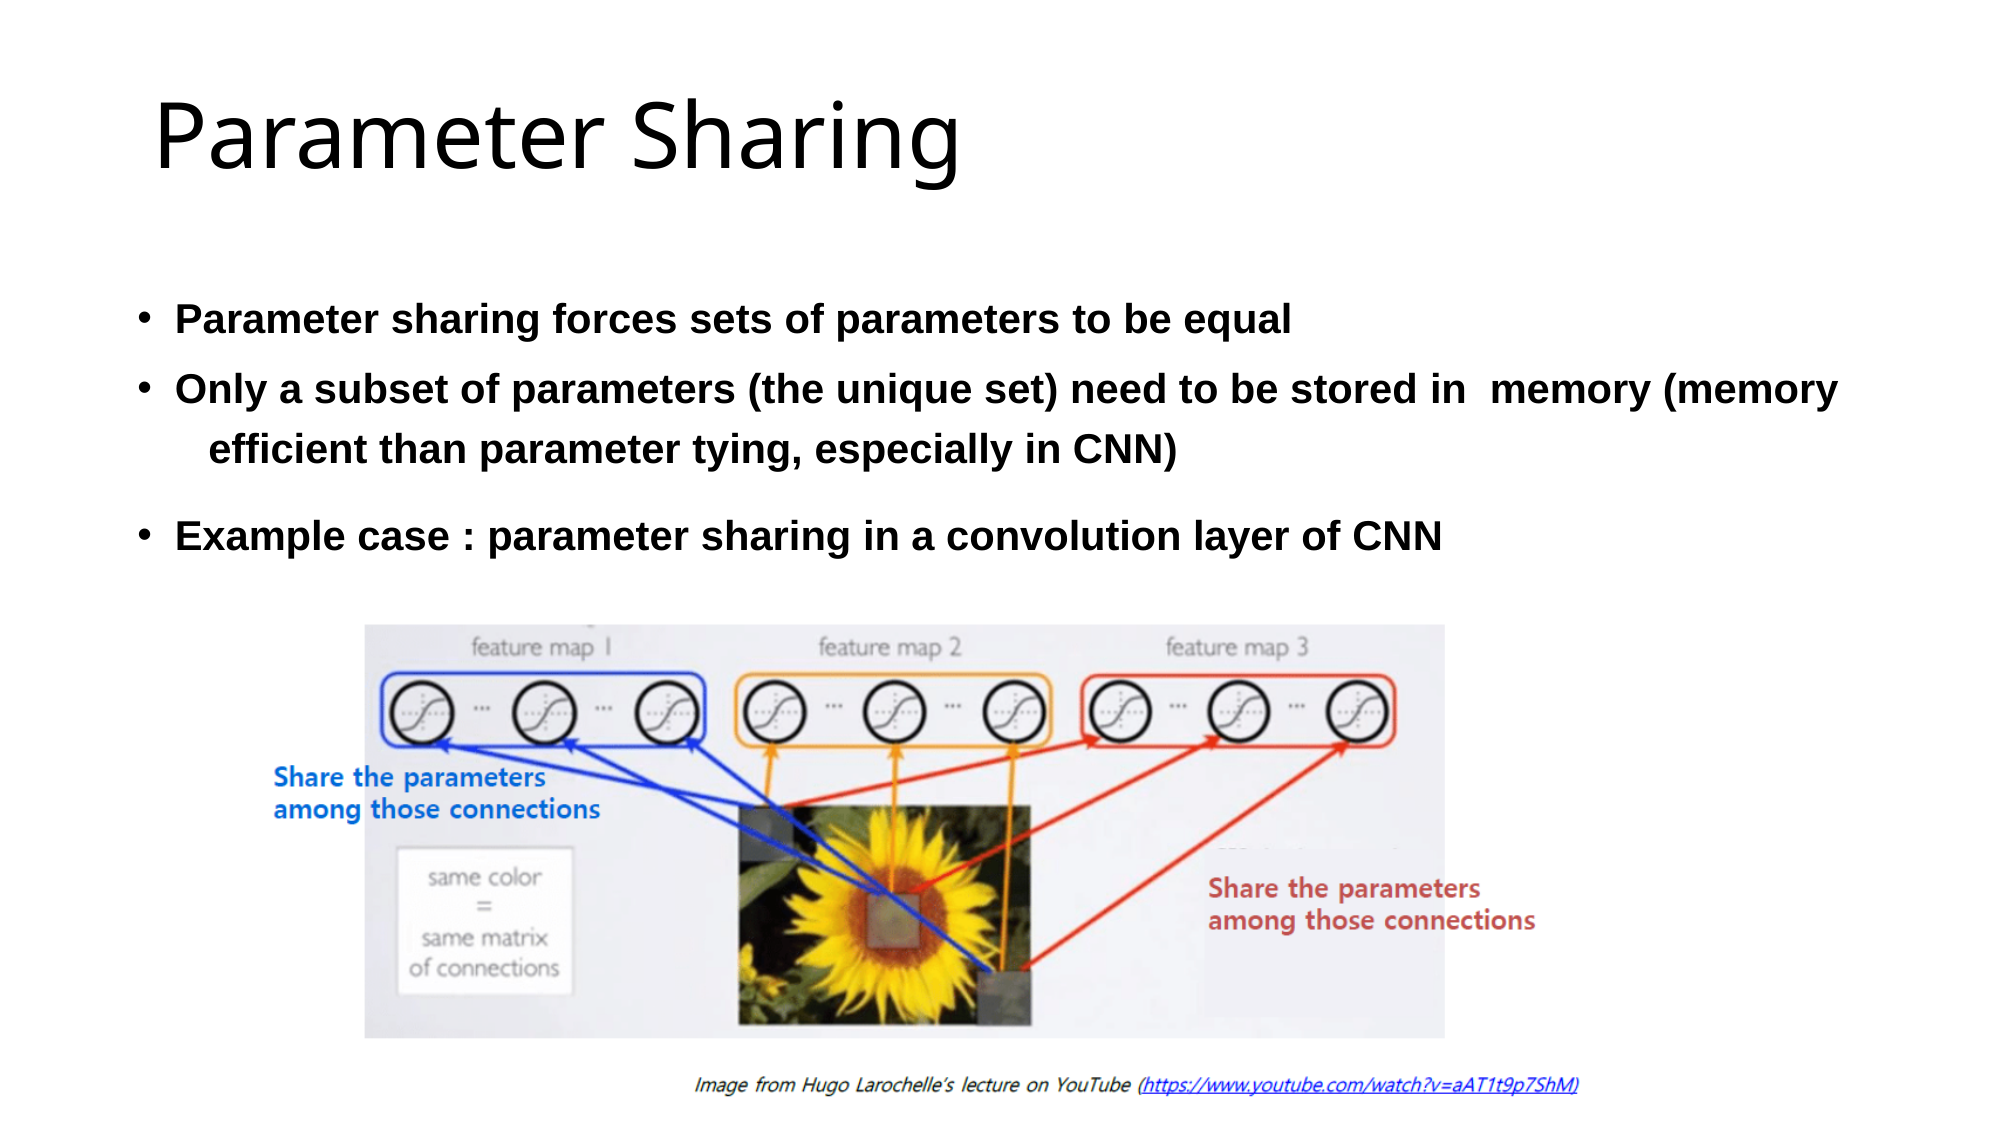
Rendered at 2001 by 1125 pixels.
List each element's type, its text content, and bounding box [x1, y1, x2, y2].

title Parameter Sharing [137, 59, 1863, 218]
list Parameter sharing forces sets of parameters to be equal Only a subset of parameters (the unique set) need to be stored in memory (memory efficient than parameter tying, especially in CNN) Example case : parameter sharing in a convolution layer of CNN [137, 269, 1863, 930]
picture [264, 614, 1588, 1100]
